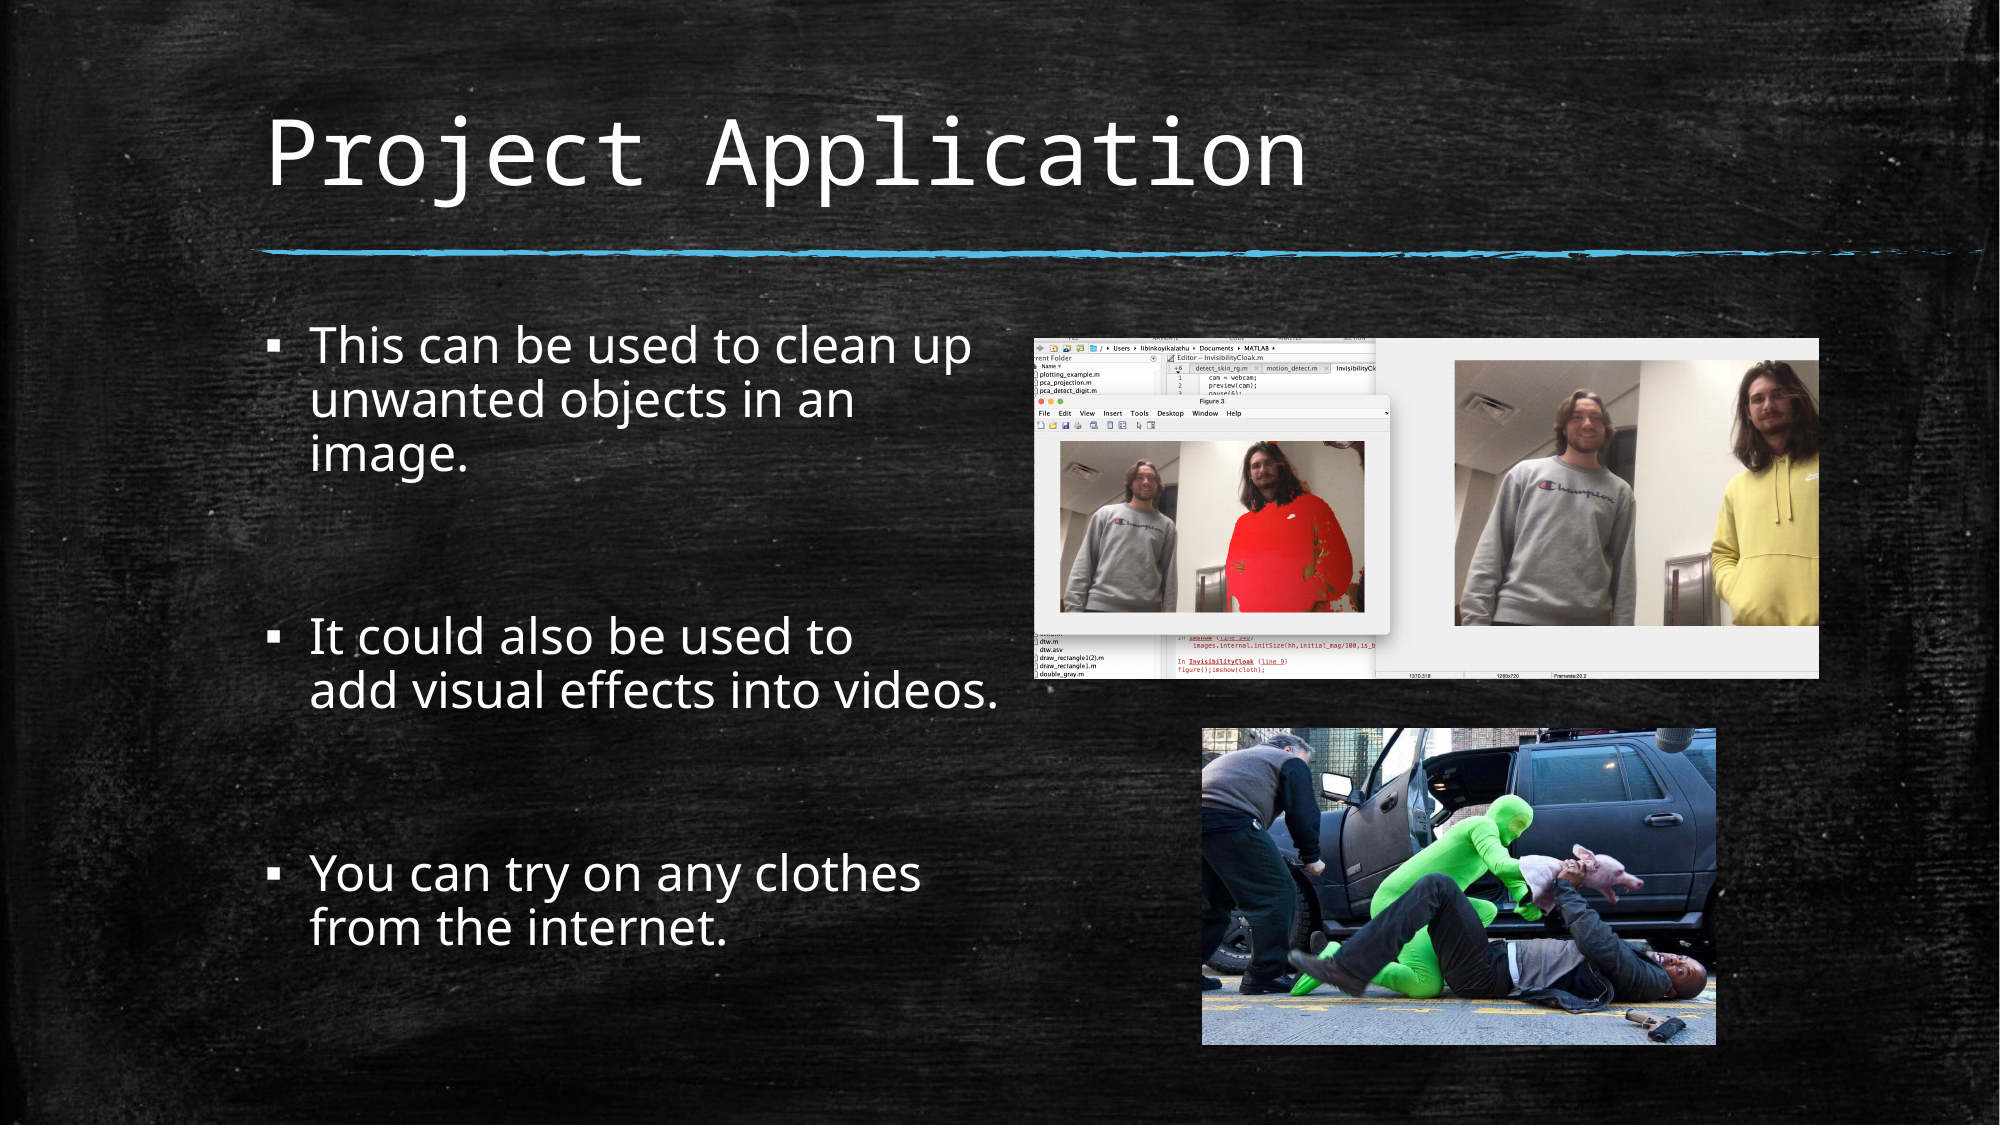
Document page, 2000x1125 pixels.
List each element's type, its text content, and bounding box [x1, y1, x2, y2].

picture [1202, 728, 1716, 1045]
list This can be used to clean up unwanted objects in an image. It could also be used to add visual effects into videos. You can try on any clothes from the internet. [249, 312, 1035, 1013]
title Project Application [249, 45, 1750, 213]
picture [1034, 338, 1819, 679]
